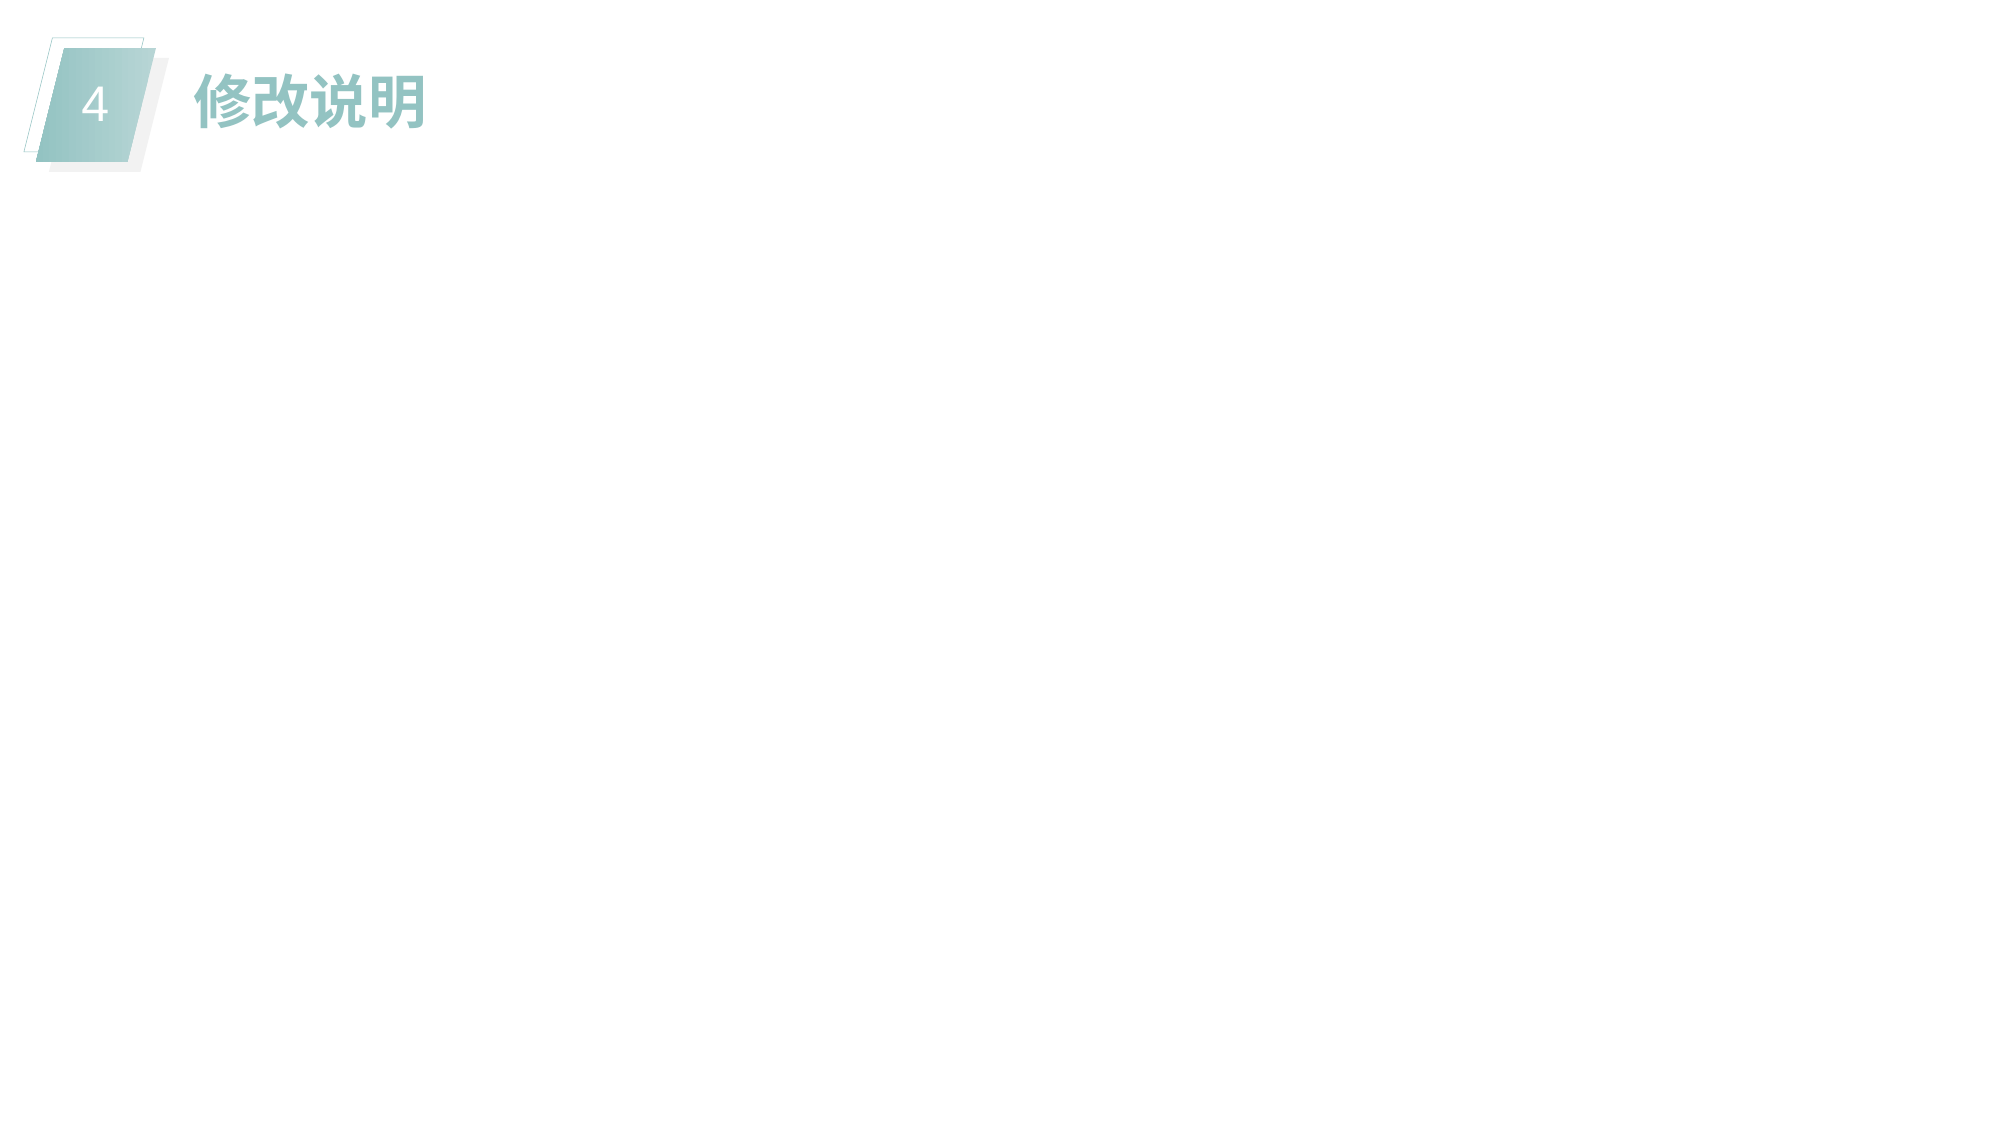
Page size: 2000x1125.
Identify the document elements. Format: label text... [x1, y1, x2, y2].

text_box 修改说明 [178, 58, 565, 143]
